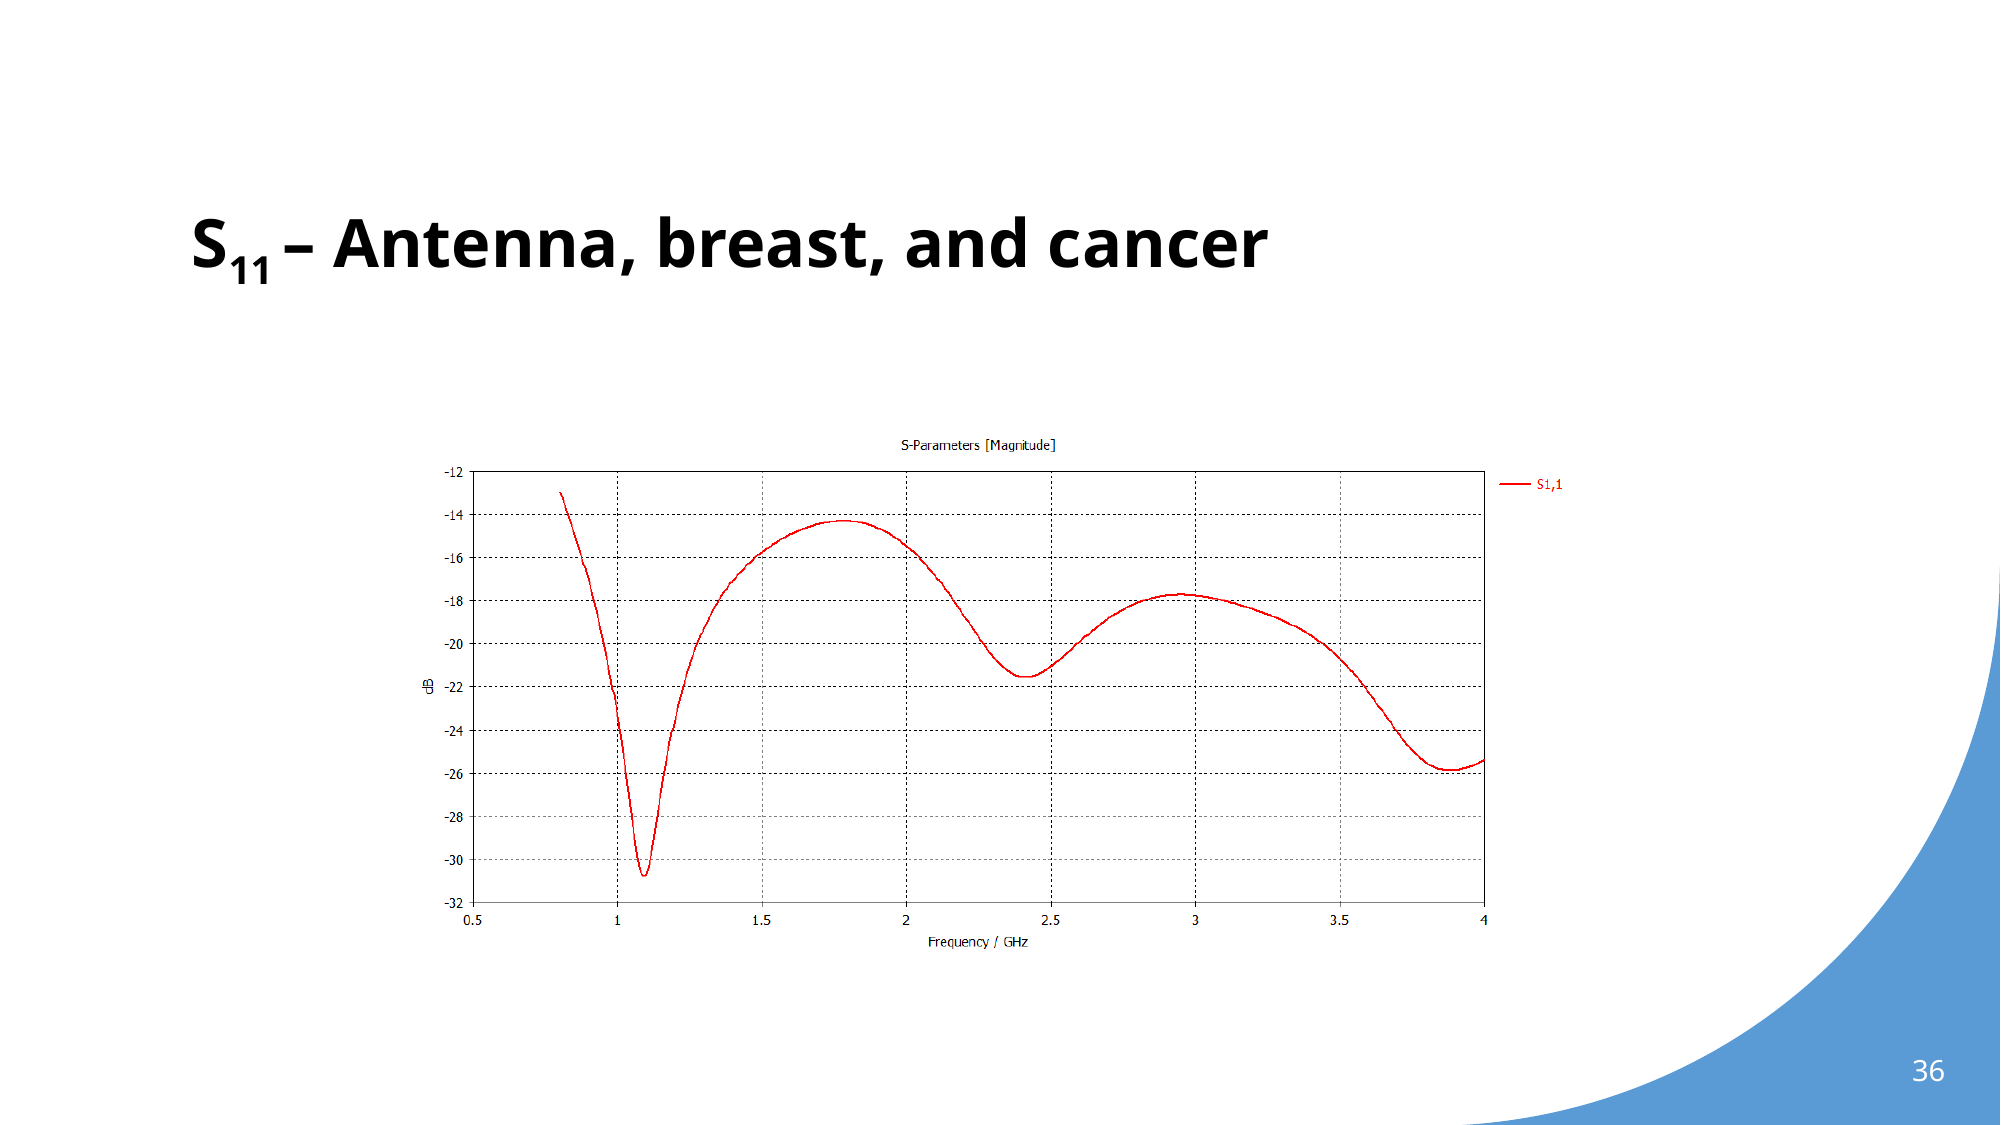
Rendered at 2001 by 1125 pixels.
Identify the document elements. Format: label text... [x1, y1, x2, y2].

title S11 – Antenna, breast, and cancer [176, 118, 1809, 366]
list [409, 417, 1591, 955]
slide_number 36 [1893, 1042, 1961, 1103]
